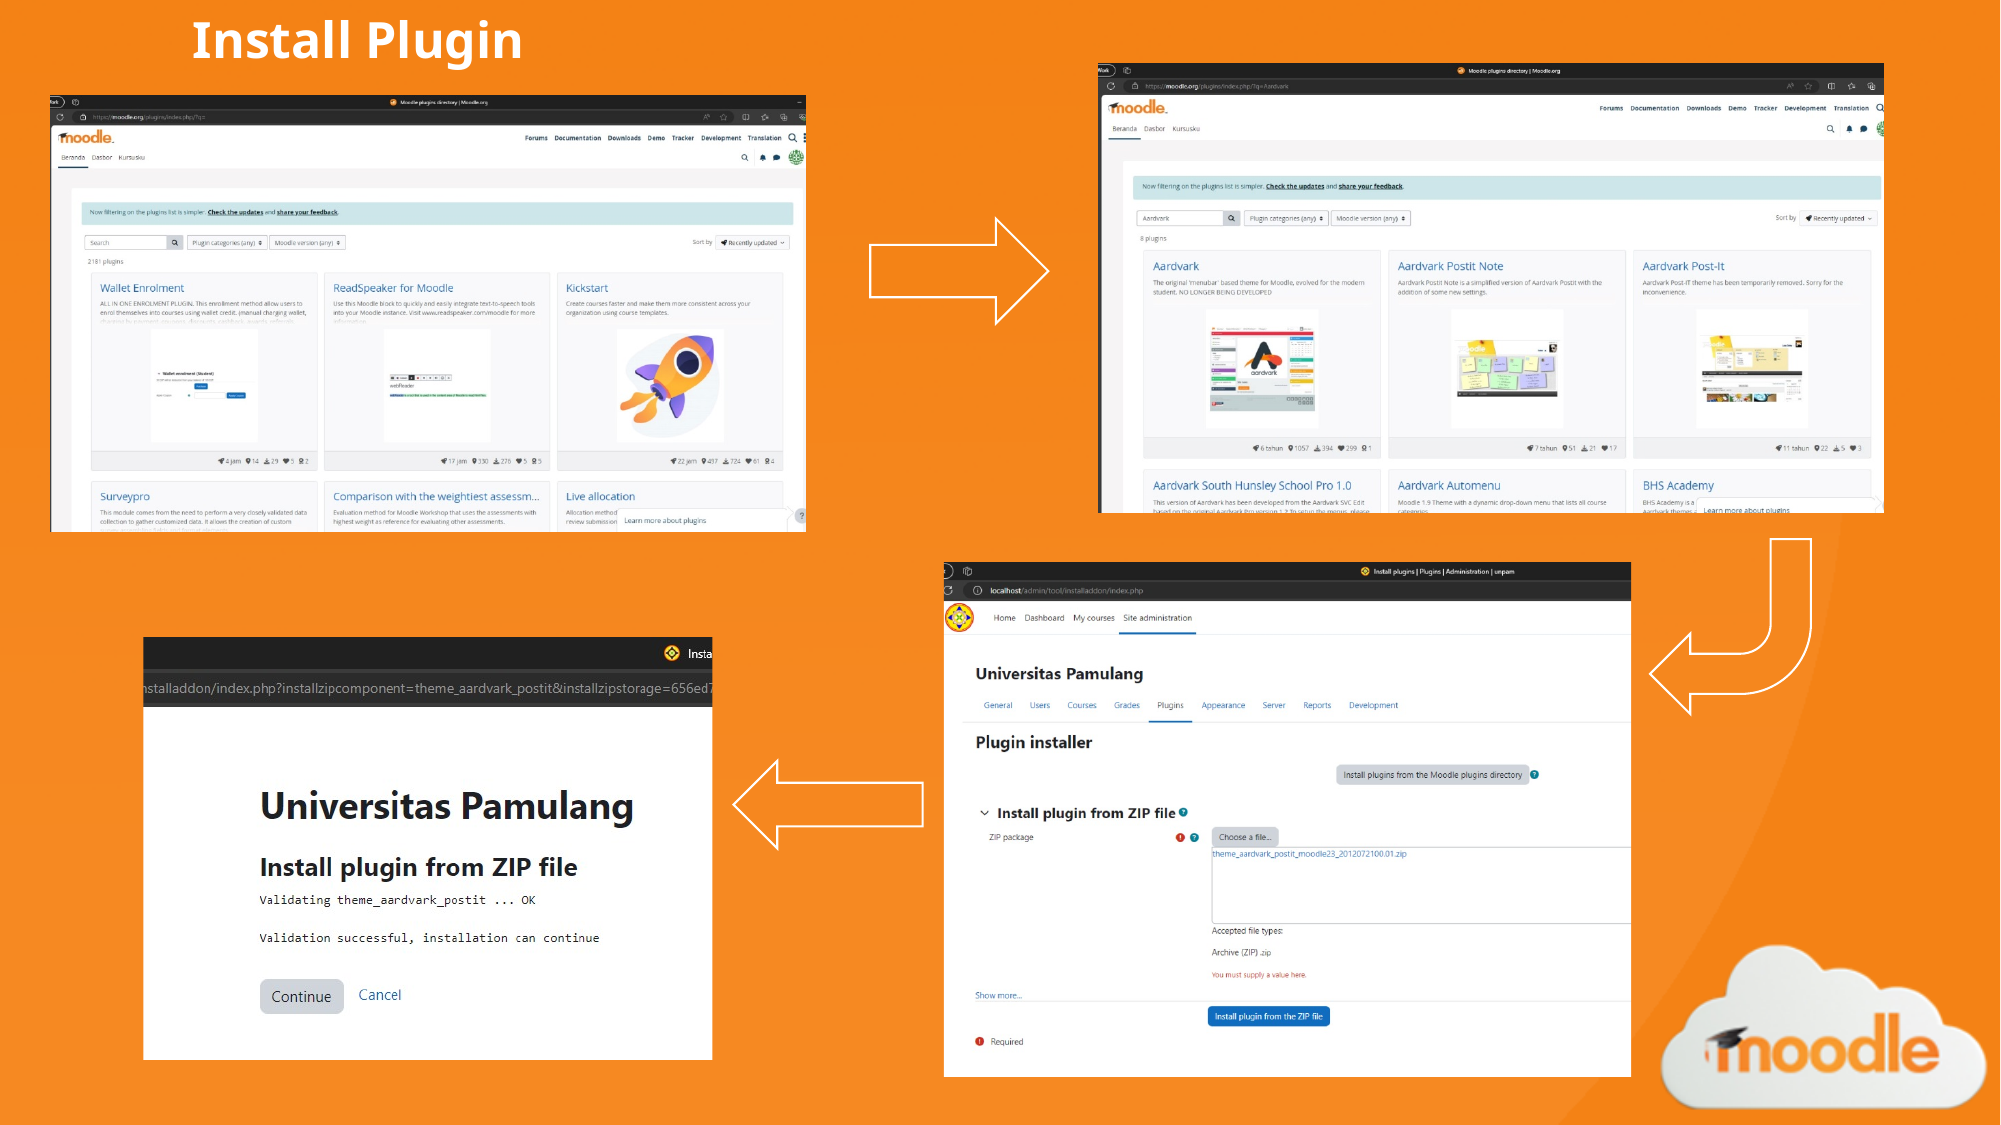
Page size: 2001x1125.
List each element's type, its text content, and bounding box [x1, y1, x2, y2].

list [50, 94, 806, 532]
title Install Plugin [104, 2, 614, 82]
text_box [1648, 538, 1812, 717]
text_box [732, 758, 924, 851]
picture [0, 0, 2001, 1125]
text_box [869, 216, 1050, 326]
